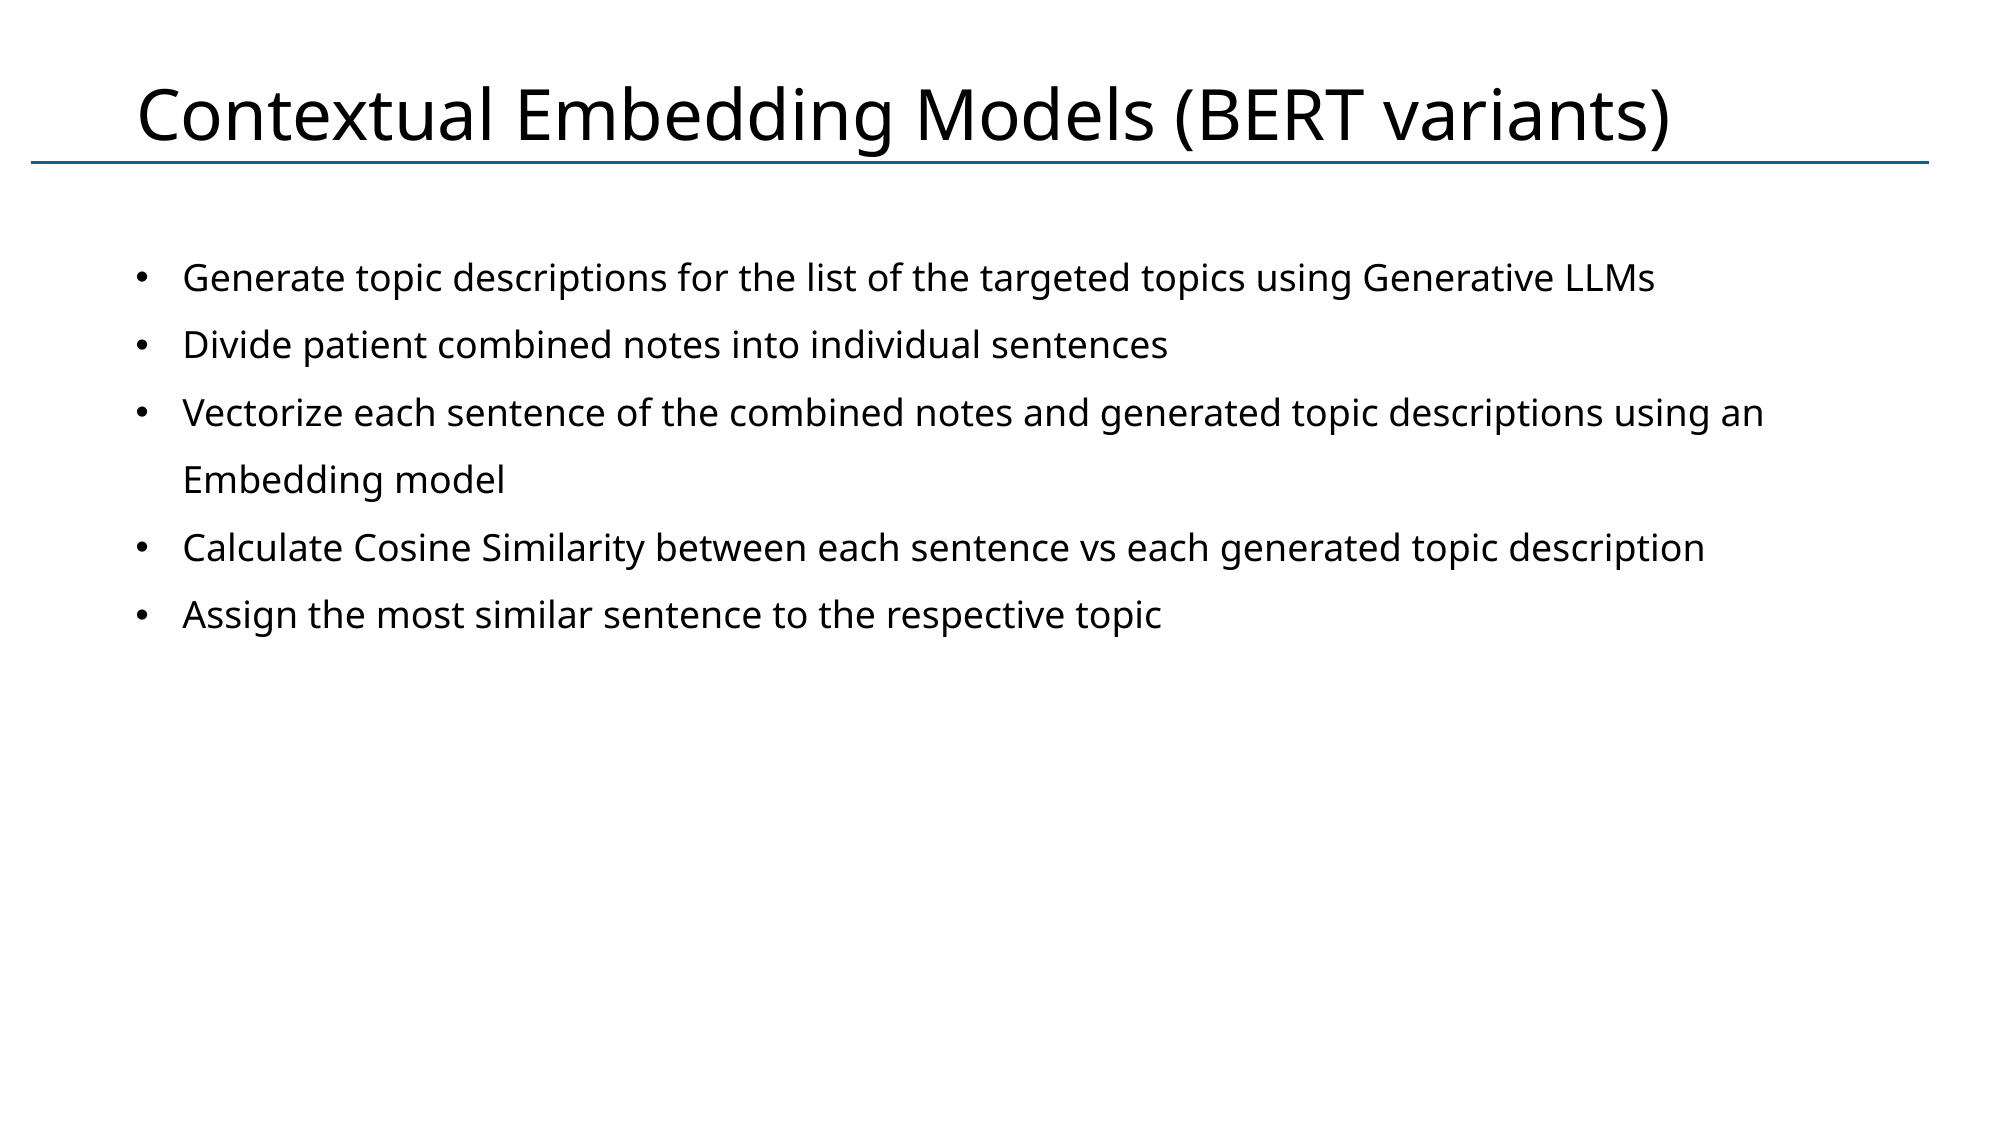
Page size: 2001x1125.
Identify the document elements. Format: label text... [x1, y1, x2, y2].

title Contextual Embedding Models (BERT variants) [120, 16, 1912, 161]
text_box Generate topic descriptions for the list of the targeted topics using Generative LLMs Divide patient combined notes into individual sentences Vectorize each sentence of the combined notes and generated topic descriptions using an Embedding model Calculate Cosine Similarity between each sentence vs each generated topic description Assign the most similar sentence to the respective topic [120, 224, 1894, 644]
